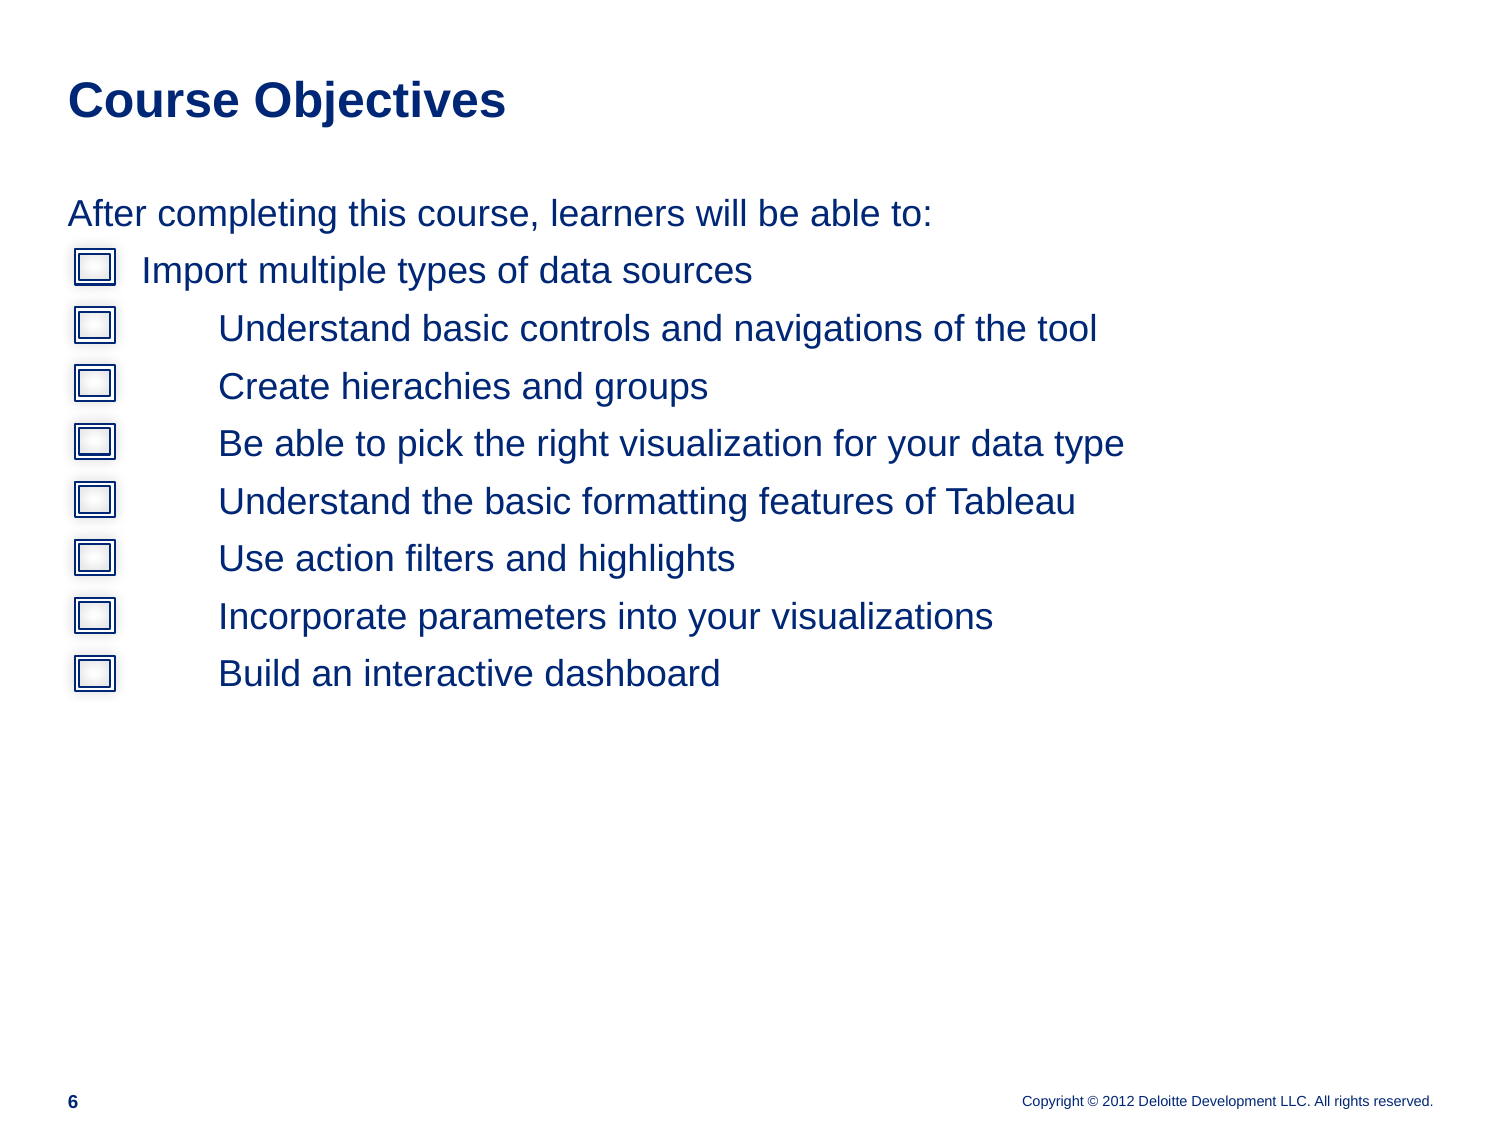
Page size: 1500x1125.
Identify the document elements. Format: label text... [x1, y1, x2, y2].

text_box [73, 363, 117, 403]
text_box [73, 538, 117, 577]
text_box [73, 305, 117, 345]
text_box [73, 247, 117, 287]
text_box [73, 422, 117, 461]
title Course Objectives [67, 73, 1435, 128]
text_box [73, 480, 117, 519]
text_box [73, 596, 117, 635]
list After completing this course, learners will be able to: Import multiple types of data sources Understand basic controls and navigations of the tool Create hierachies and groups Be able to pick the right visualization for your data type Understand the basic formatting features of Tableau Use action filters and highlights Incorporate parameters into your visualizations Build an interactive dashboard [67, 189, 1443, 991]
text_box [73, 654, 117, 693]
